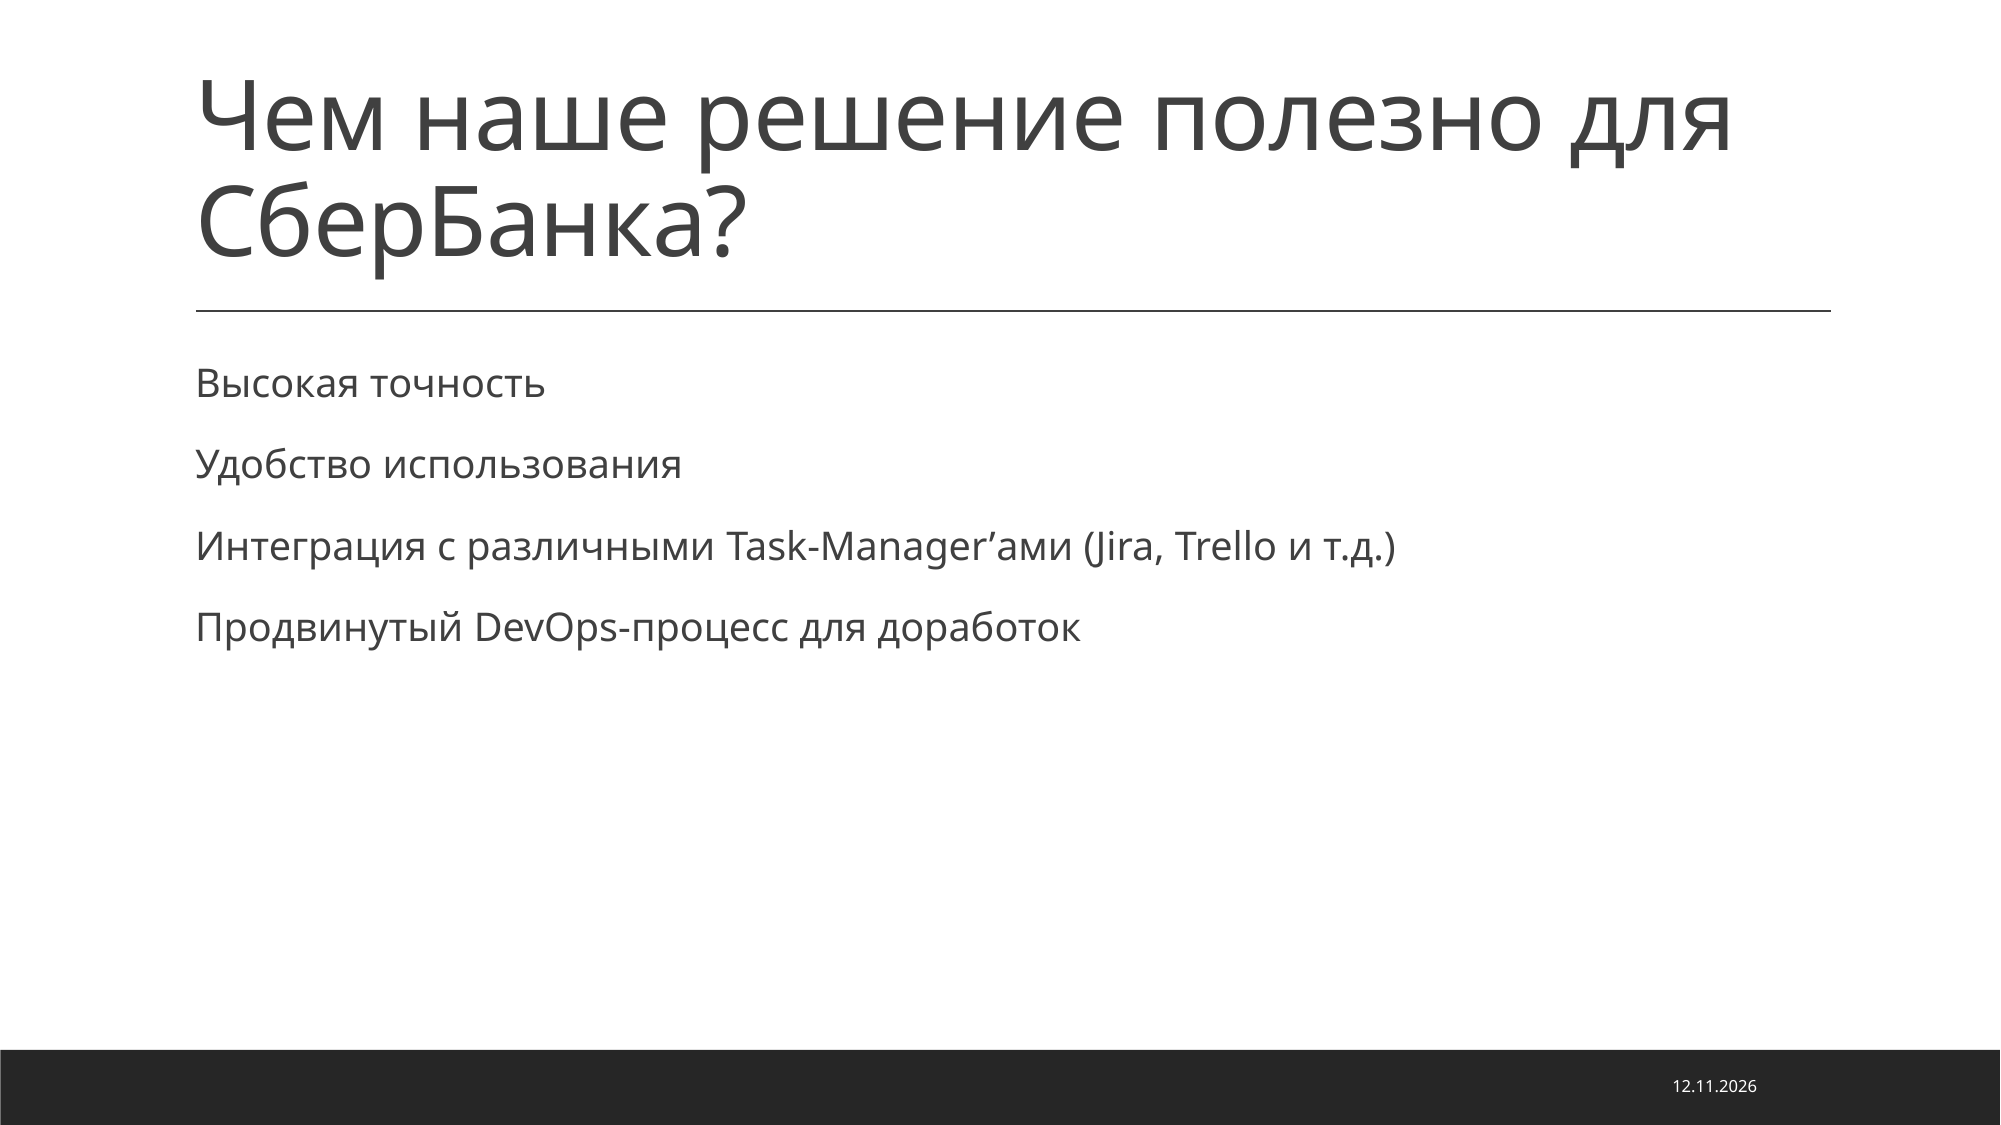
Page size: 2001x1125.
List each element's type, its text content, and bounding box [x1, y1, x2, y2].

title Чем наше решение полезно для СберБанка? [180, 47, 1830, 285]
list Высокая точность Удобство использования Интеграция с различными Task-Manager’ами (Jira, Trello и т.д.) Продвинутый DevOps-процесс для доработок [180, 345, 1830, 963]
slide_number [1348, 1057, 1773, 1118]
